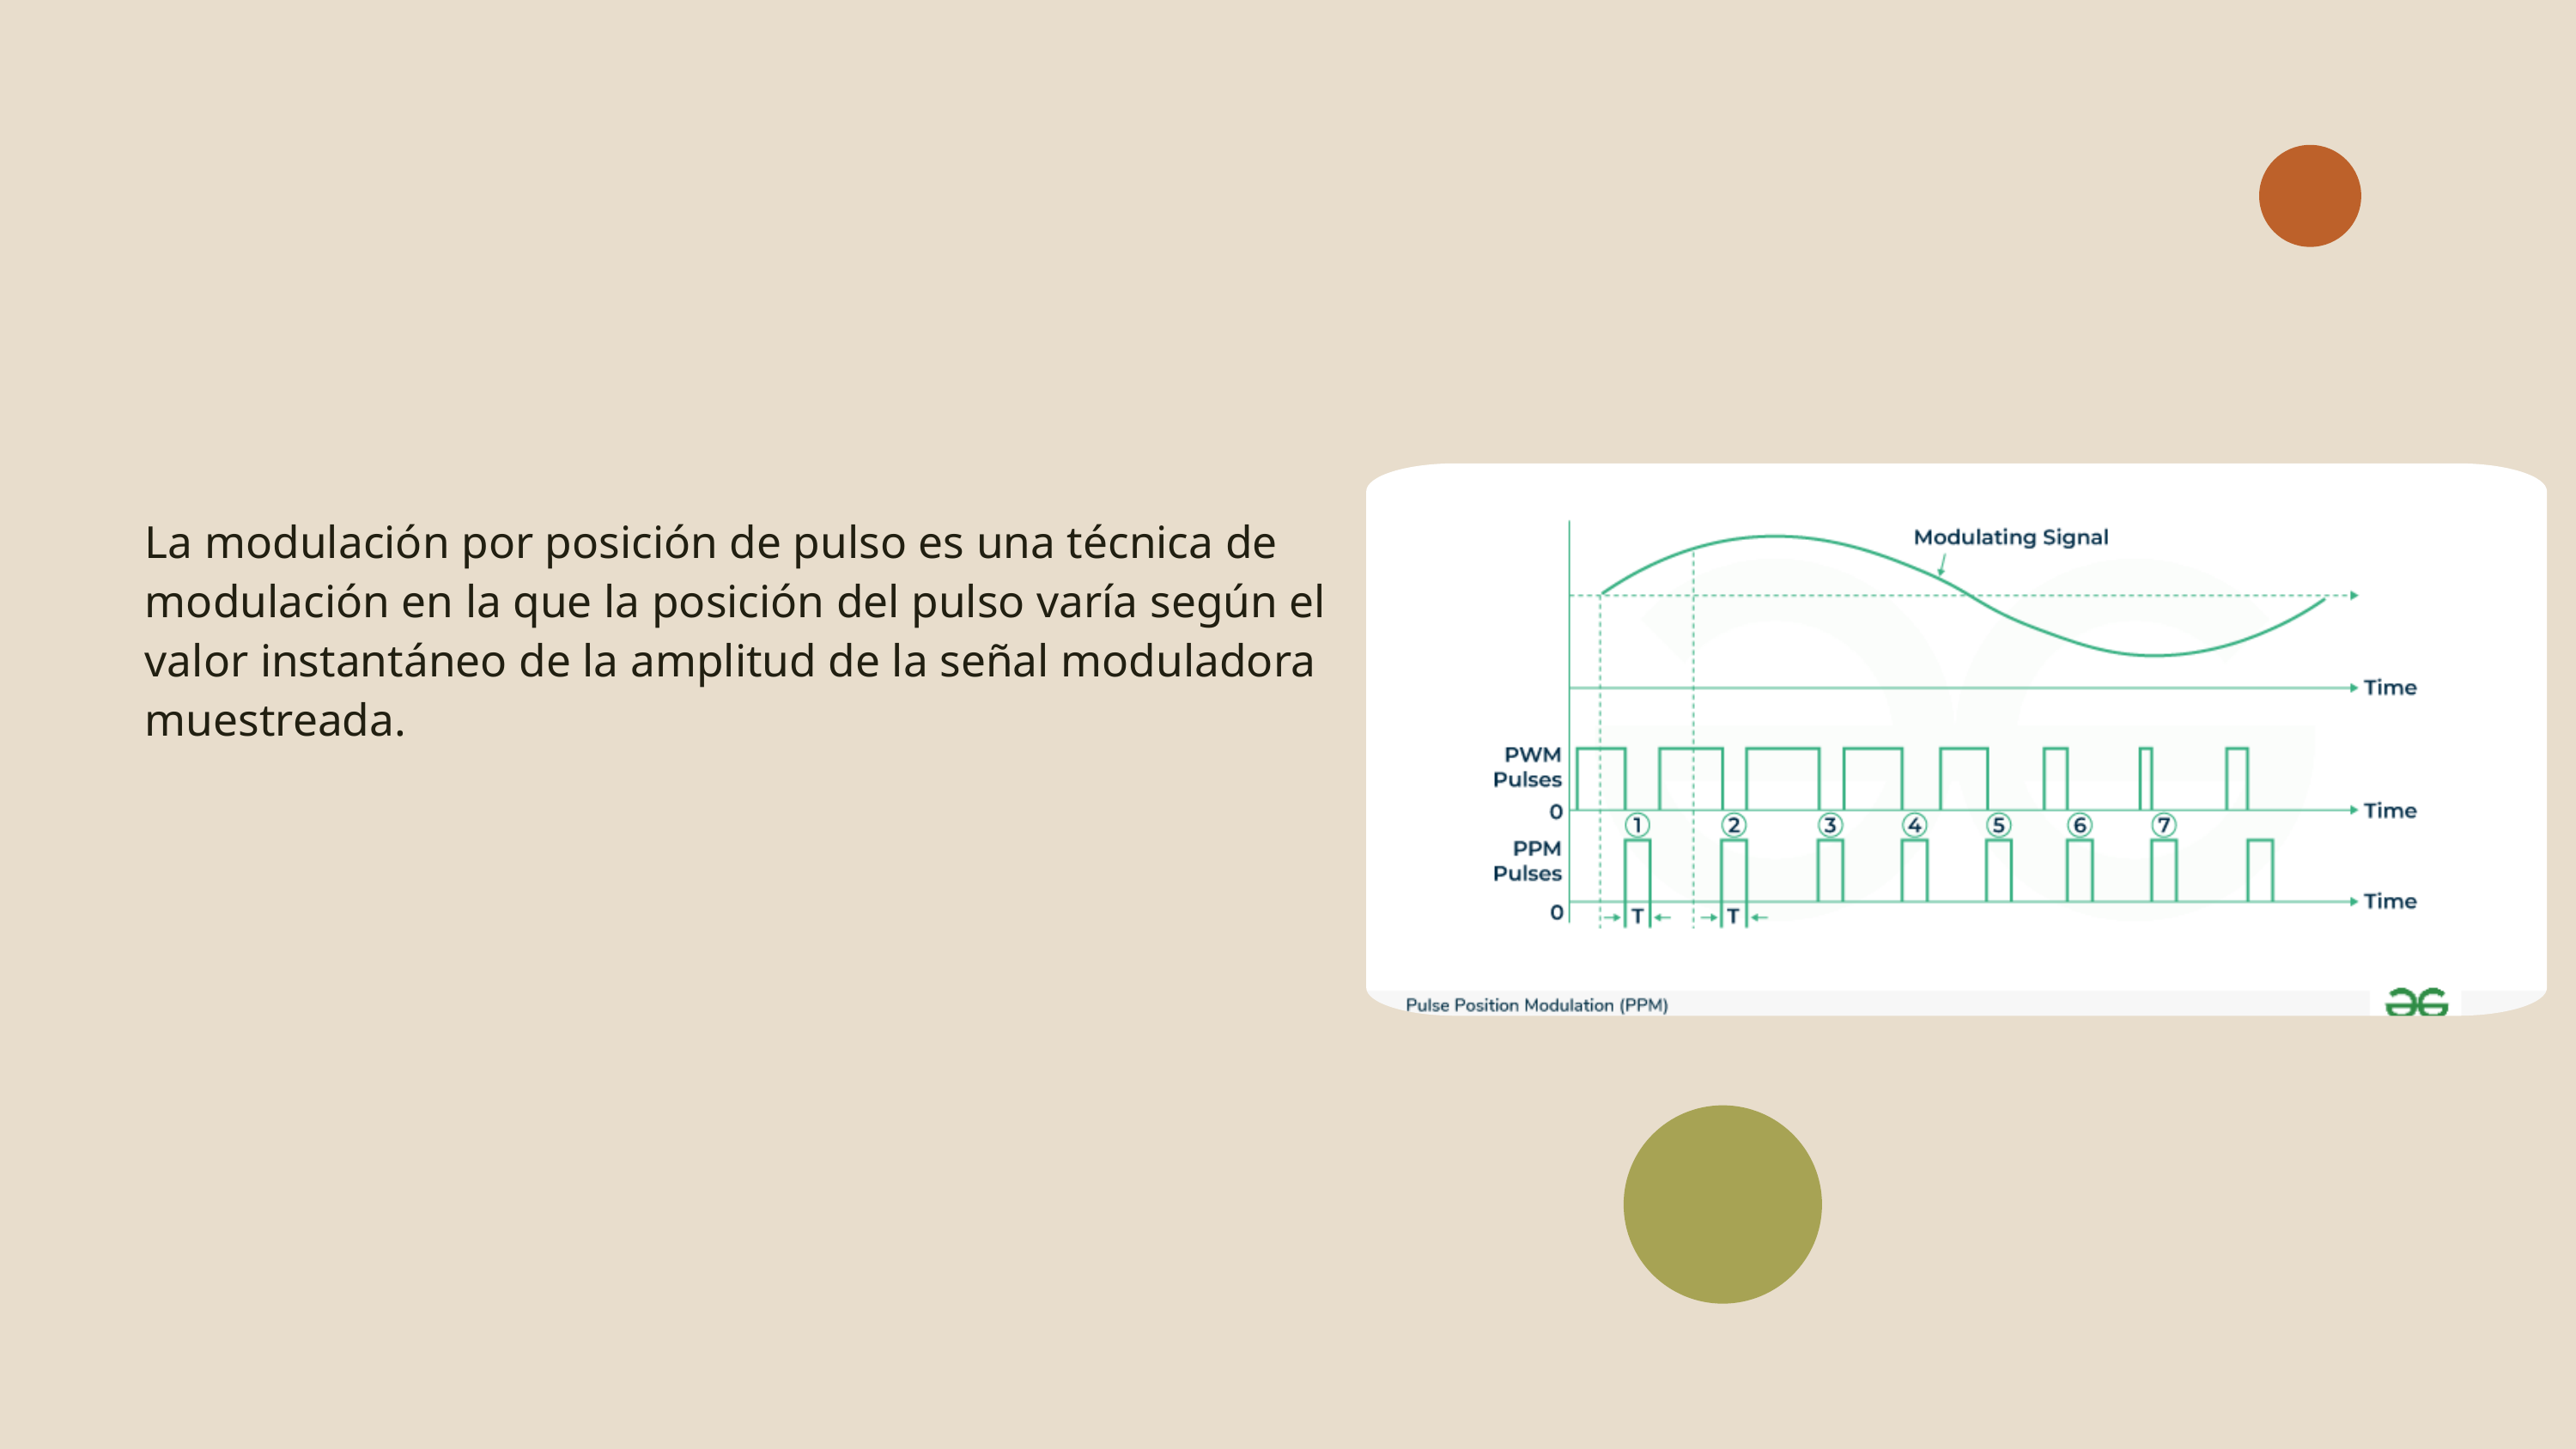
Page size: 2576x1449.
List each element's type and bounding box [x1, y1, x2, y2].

text_box [1365, 463, 2548, 1016]
text_box [144, 389, 1352, 1134]
text_box [1623, 1105, 1823, 1304]
text_box [2258, 144, 2362, 247]
